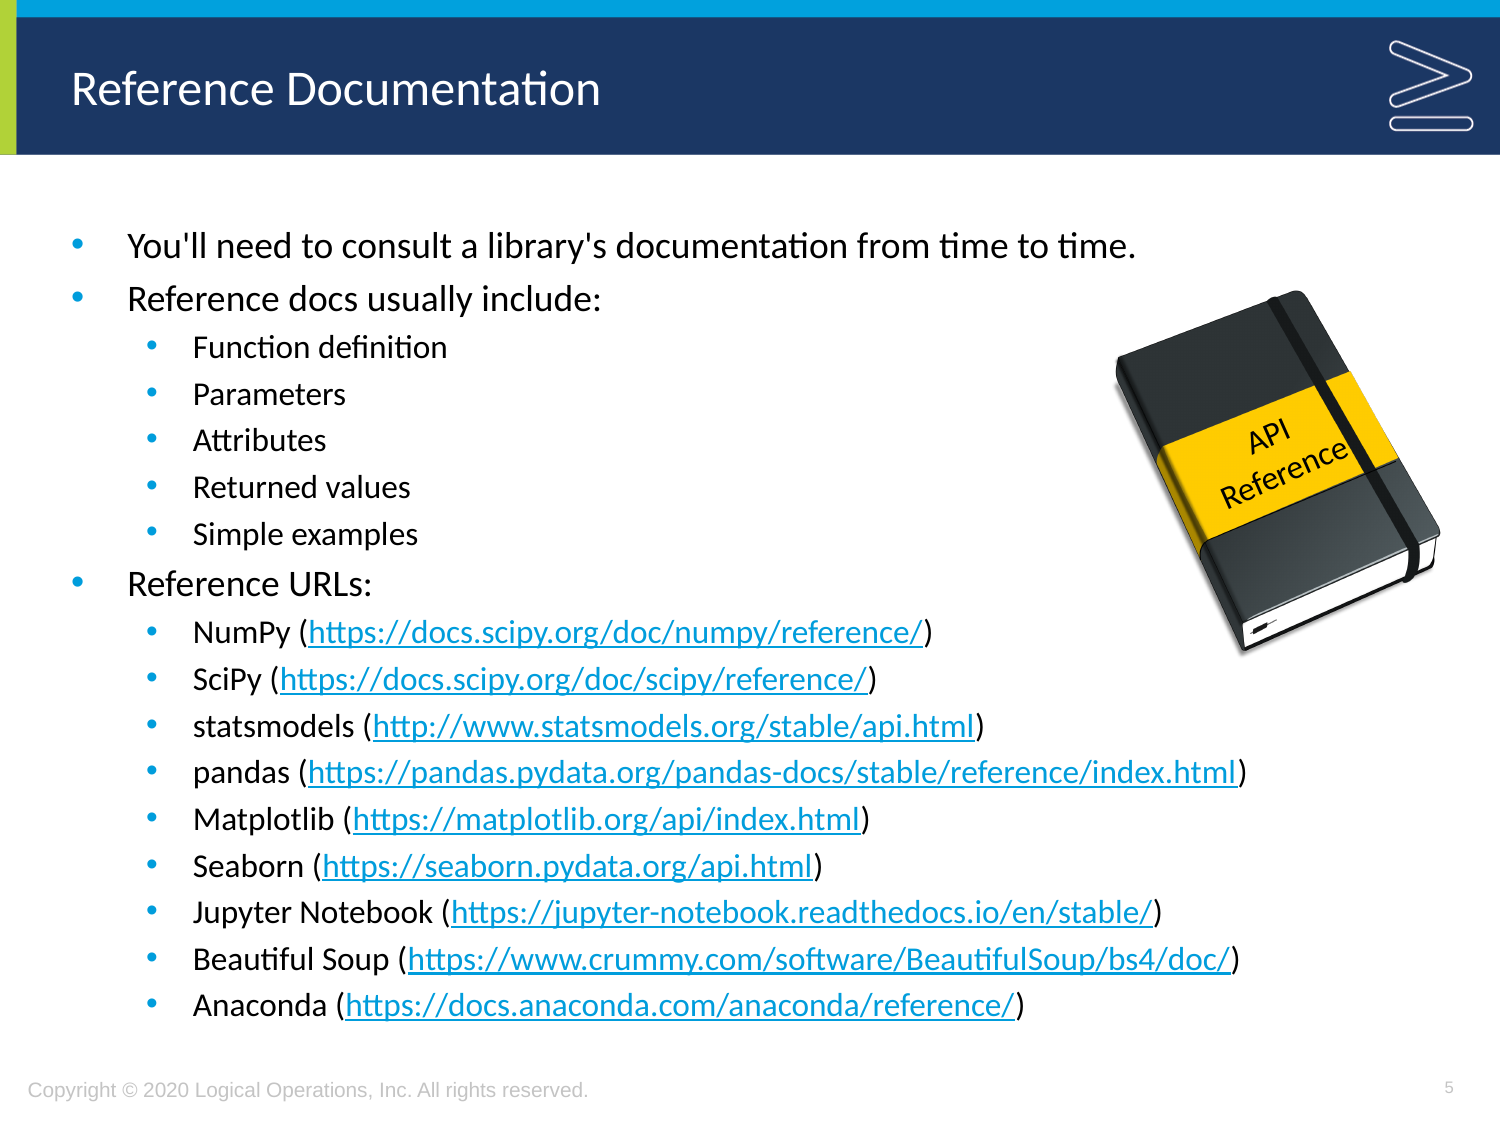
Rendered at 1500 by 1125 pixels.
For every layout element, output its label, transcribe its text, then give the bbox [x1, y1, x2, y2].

picture [1350, 18, 1500, 155]
list You'll need to consult a library's documentation from time to time. Reference docs usually include: Function definition Parameters Attributes Returned values Simple examples Reference URLs: NumPy (https://docs.scipy.org/doc/numpy/reference/) SciPy (https://docs.scipy.org/doc/scipy/reference/) statsmodels (http://www.statsmodels.org/stable/api.html) pandas (https://pandas.pydata.org/pandas-docs/stable/reference/index.html) Matplotlib (https://matplotlib.org/api/index.html) Seaborn (https://seaborn.pydata.org/api.html) Jupyter Notebook (https://jupyter-notebook.readthedocs.io/en/stable/) Beautiful Soup (https://www.crummy.com/software/BeautifulSoup/bs4/doc/) Anaconda (https://docs.anaconda.com/anaconda/reference/) [56, 213, 1444, 1021]
title Reference Documentation [56, 16, 1350, 155]
slide_number 5 [1118, 1057, 1469, 1118]
picture [0, 0, 56, 155]
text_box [1108, 287, 1443, 663]
